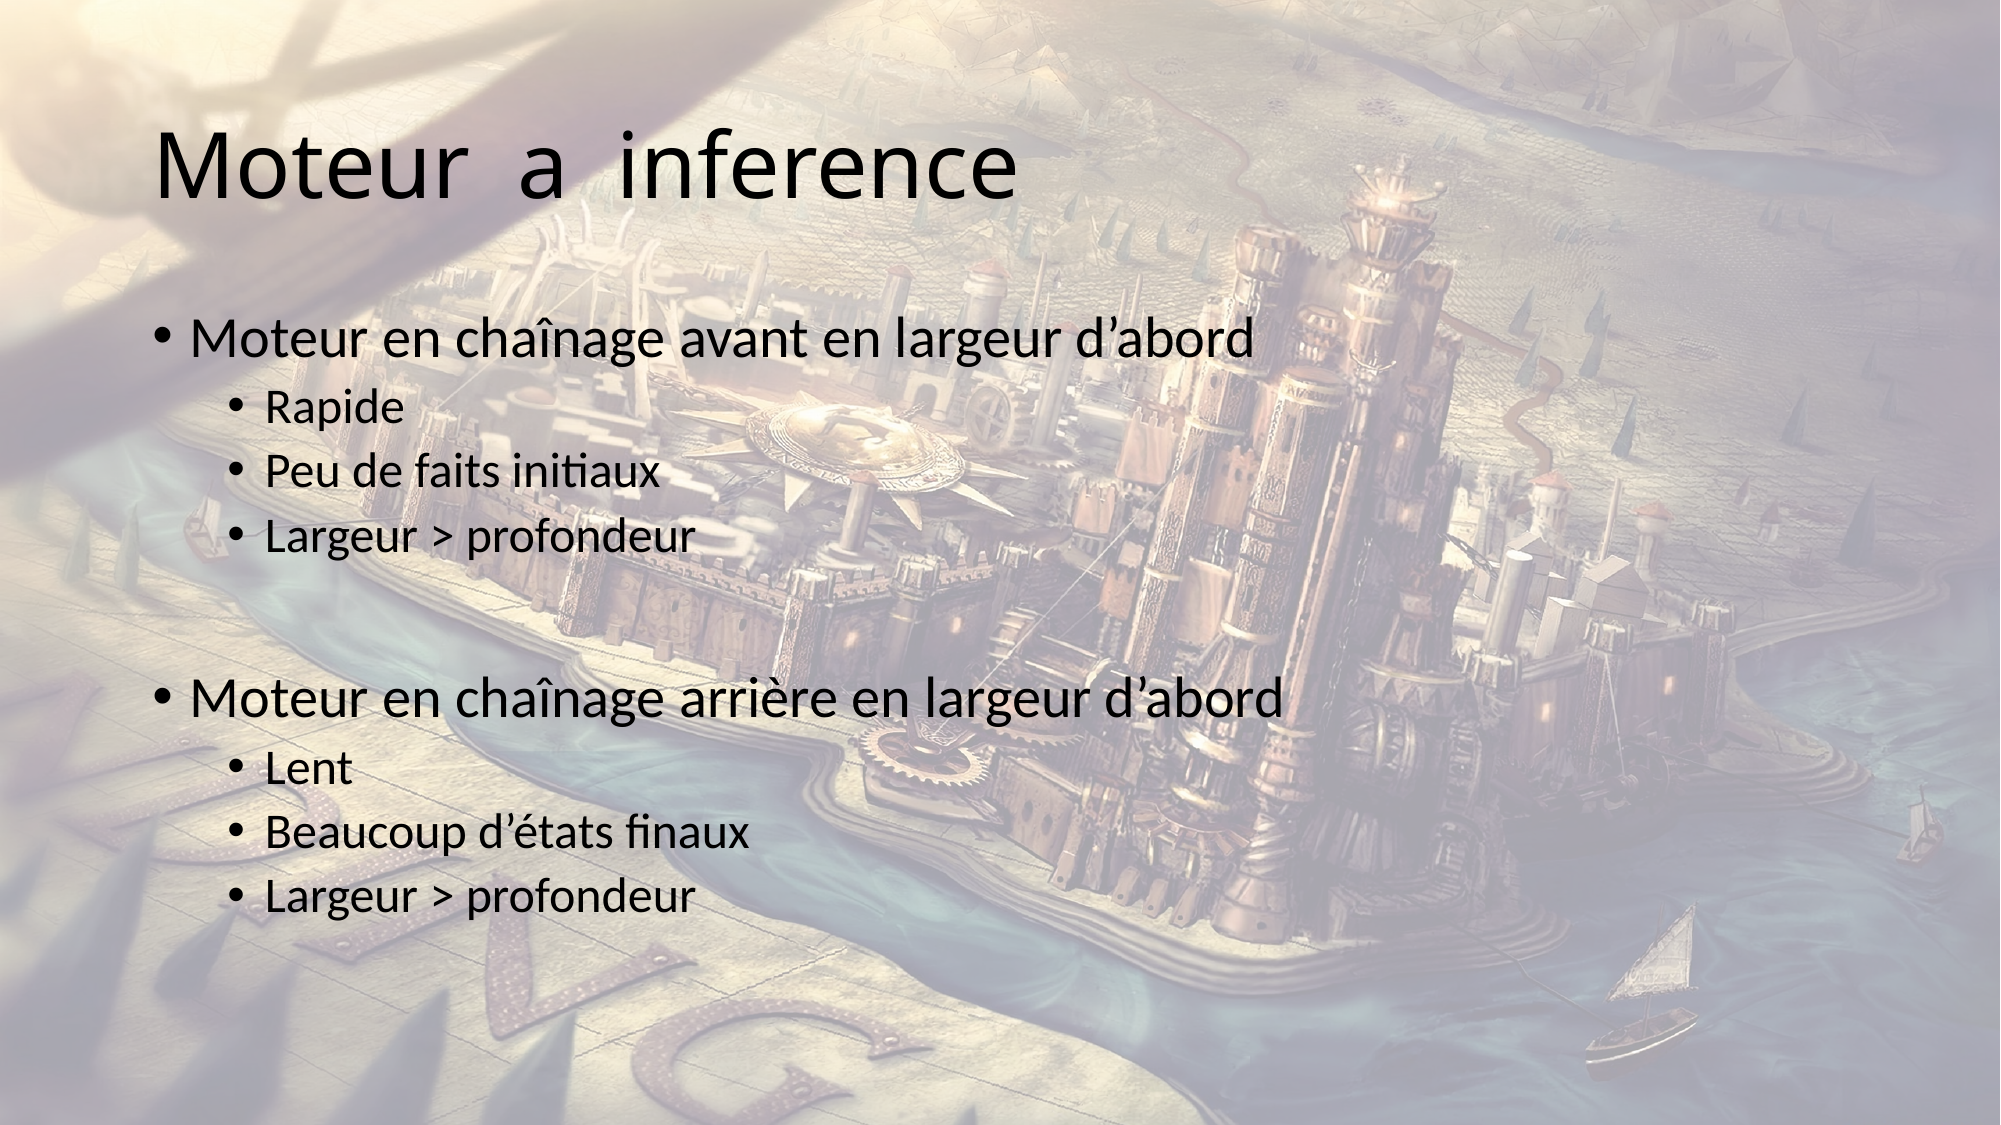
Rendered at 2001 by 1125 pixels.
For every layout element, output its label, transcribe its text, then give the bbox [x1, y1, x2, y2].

list Moteur en chaînage avant en largeur d’abord Rapide Peu de faits initiaux Largeur > profondeur Moteur en chaînage arrière en largeur d’abord Lent Beaucoup d’états finaux Largeur > profondeur [137, 299, 1863, 1014]
title Moteur a inference [137, 59, 1863, 278]
